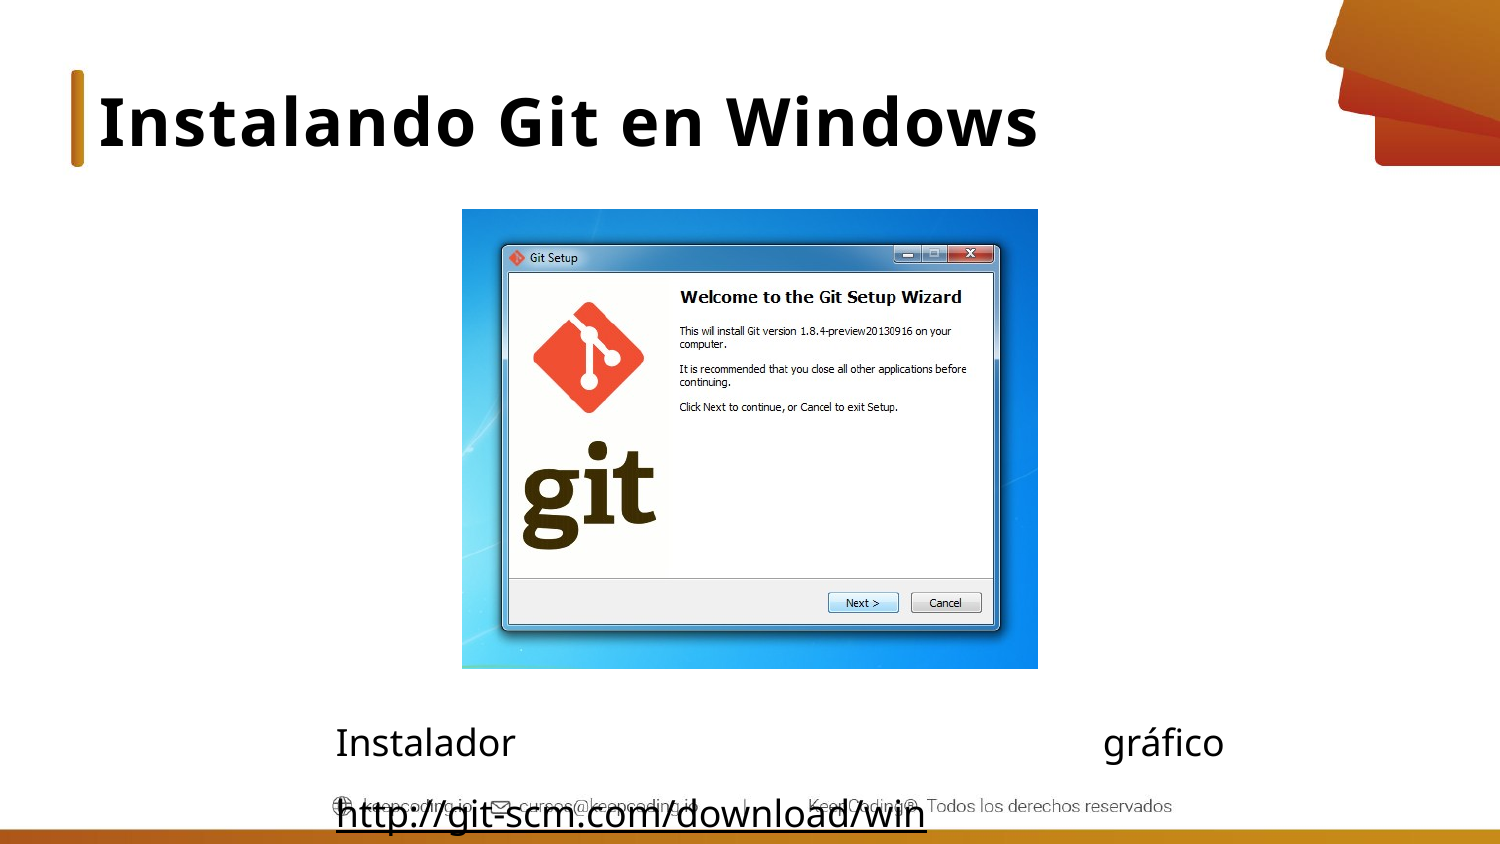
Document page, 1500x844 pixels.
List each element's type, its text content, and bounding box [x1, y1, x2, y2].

title Instalando Git en Windows [98, 78, 1139, 221]
text_box Instalador gráﬁco http://git-scm.com/download/win [335, 694, 1226, 841]
picture [0, 0, 1500, 844]
